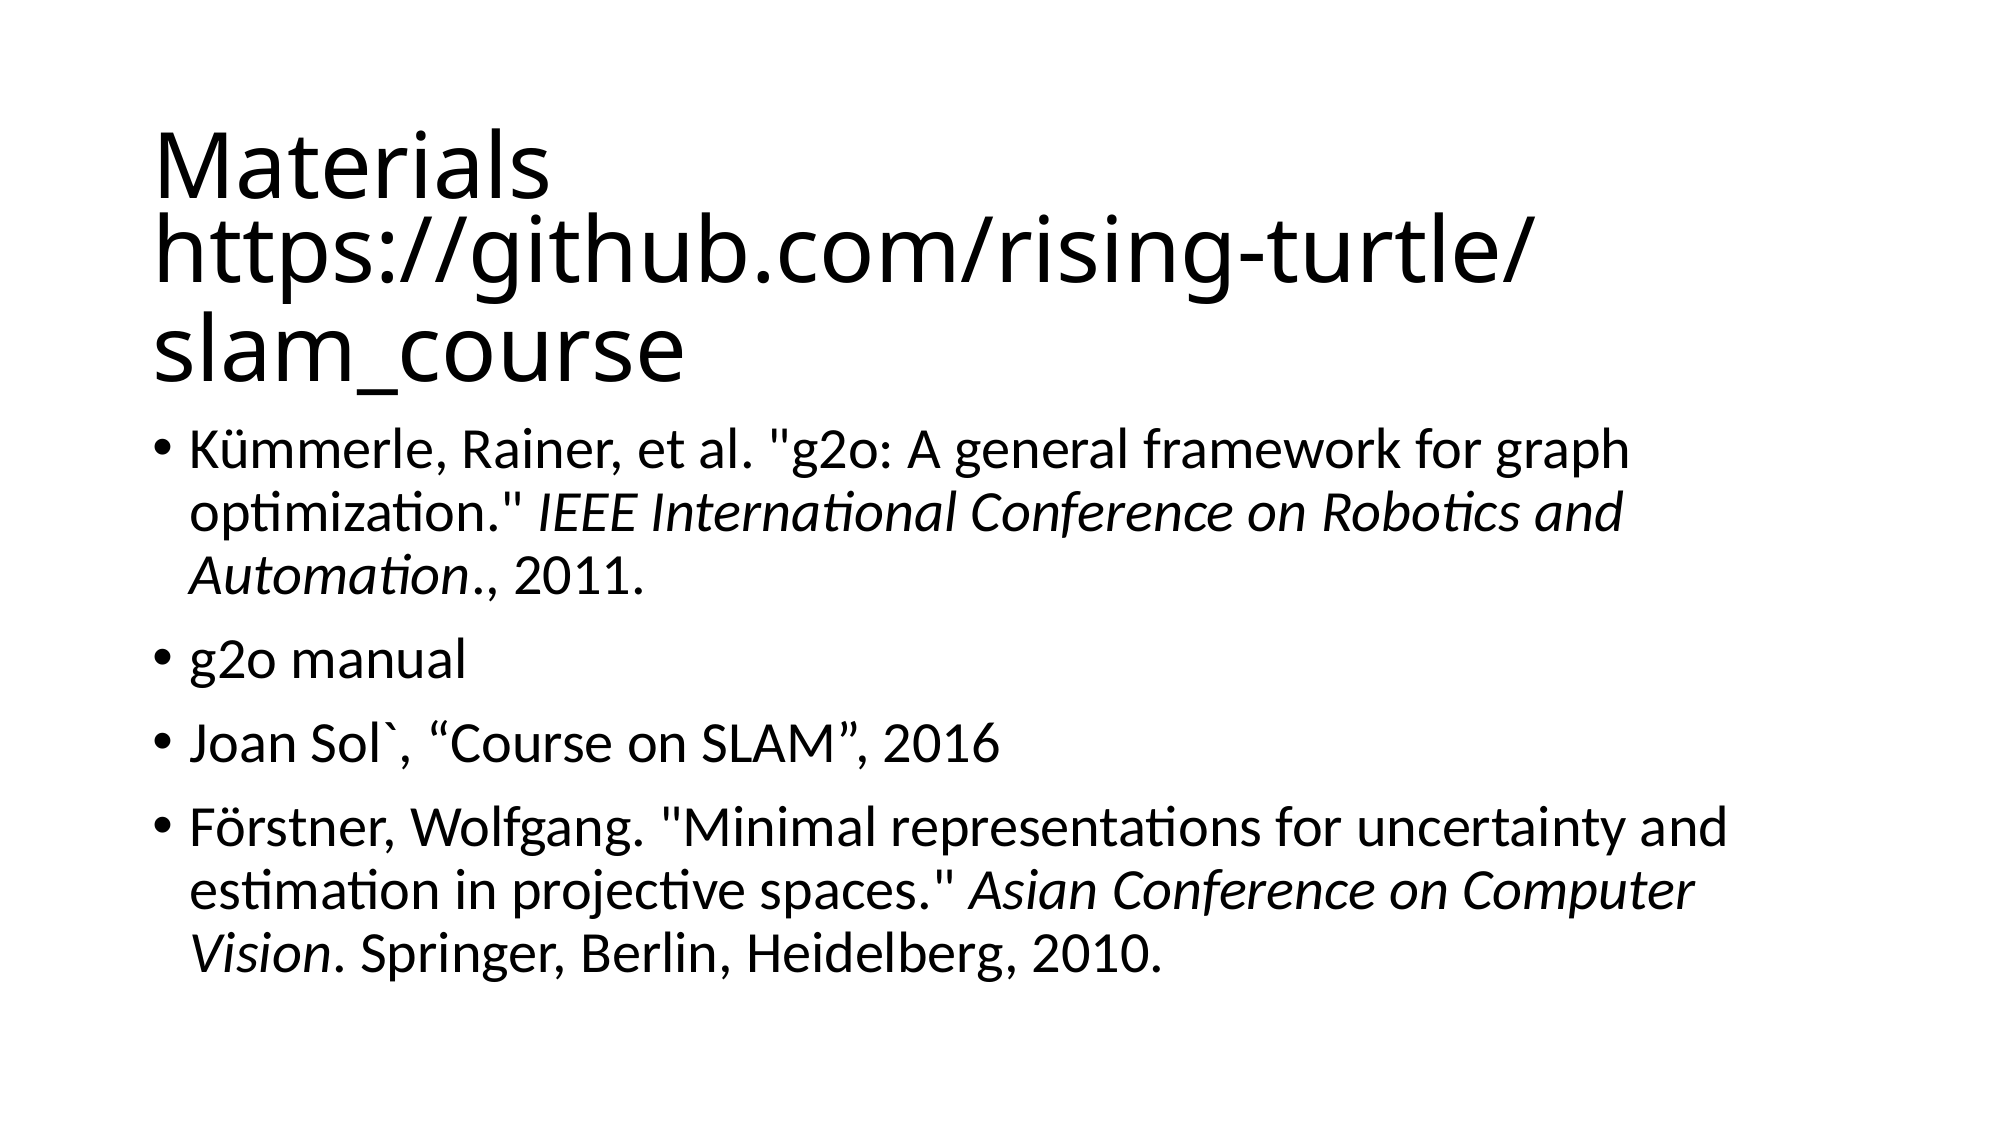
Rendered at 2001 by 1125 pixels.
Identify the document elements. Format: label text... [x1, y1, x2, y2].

title Materials [137, 59, 1863, 193]
text_box https://github.com/rising-turtle/slam_course [137, 193, 1863, 412]
list Kümmerle, Rainer, et al. "g2o: A general framework for graph optimization." IEEE International Conference on Robotics and Automation., 2011. g2o manual Joan Sol`, “Course on SLAM”, 2016 Förstner, Wolfgang. "Minimal representations for uncertainty and estimation in projective spaces." Asian Conference on Computer Vision. Springer, Berlin, Heidelberg, 2010. [137, 412, 1863, 1125]
